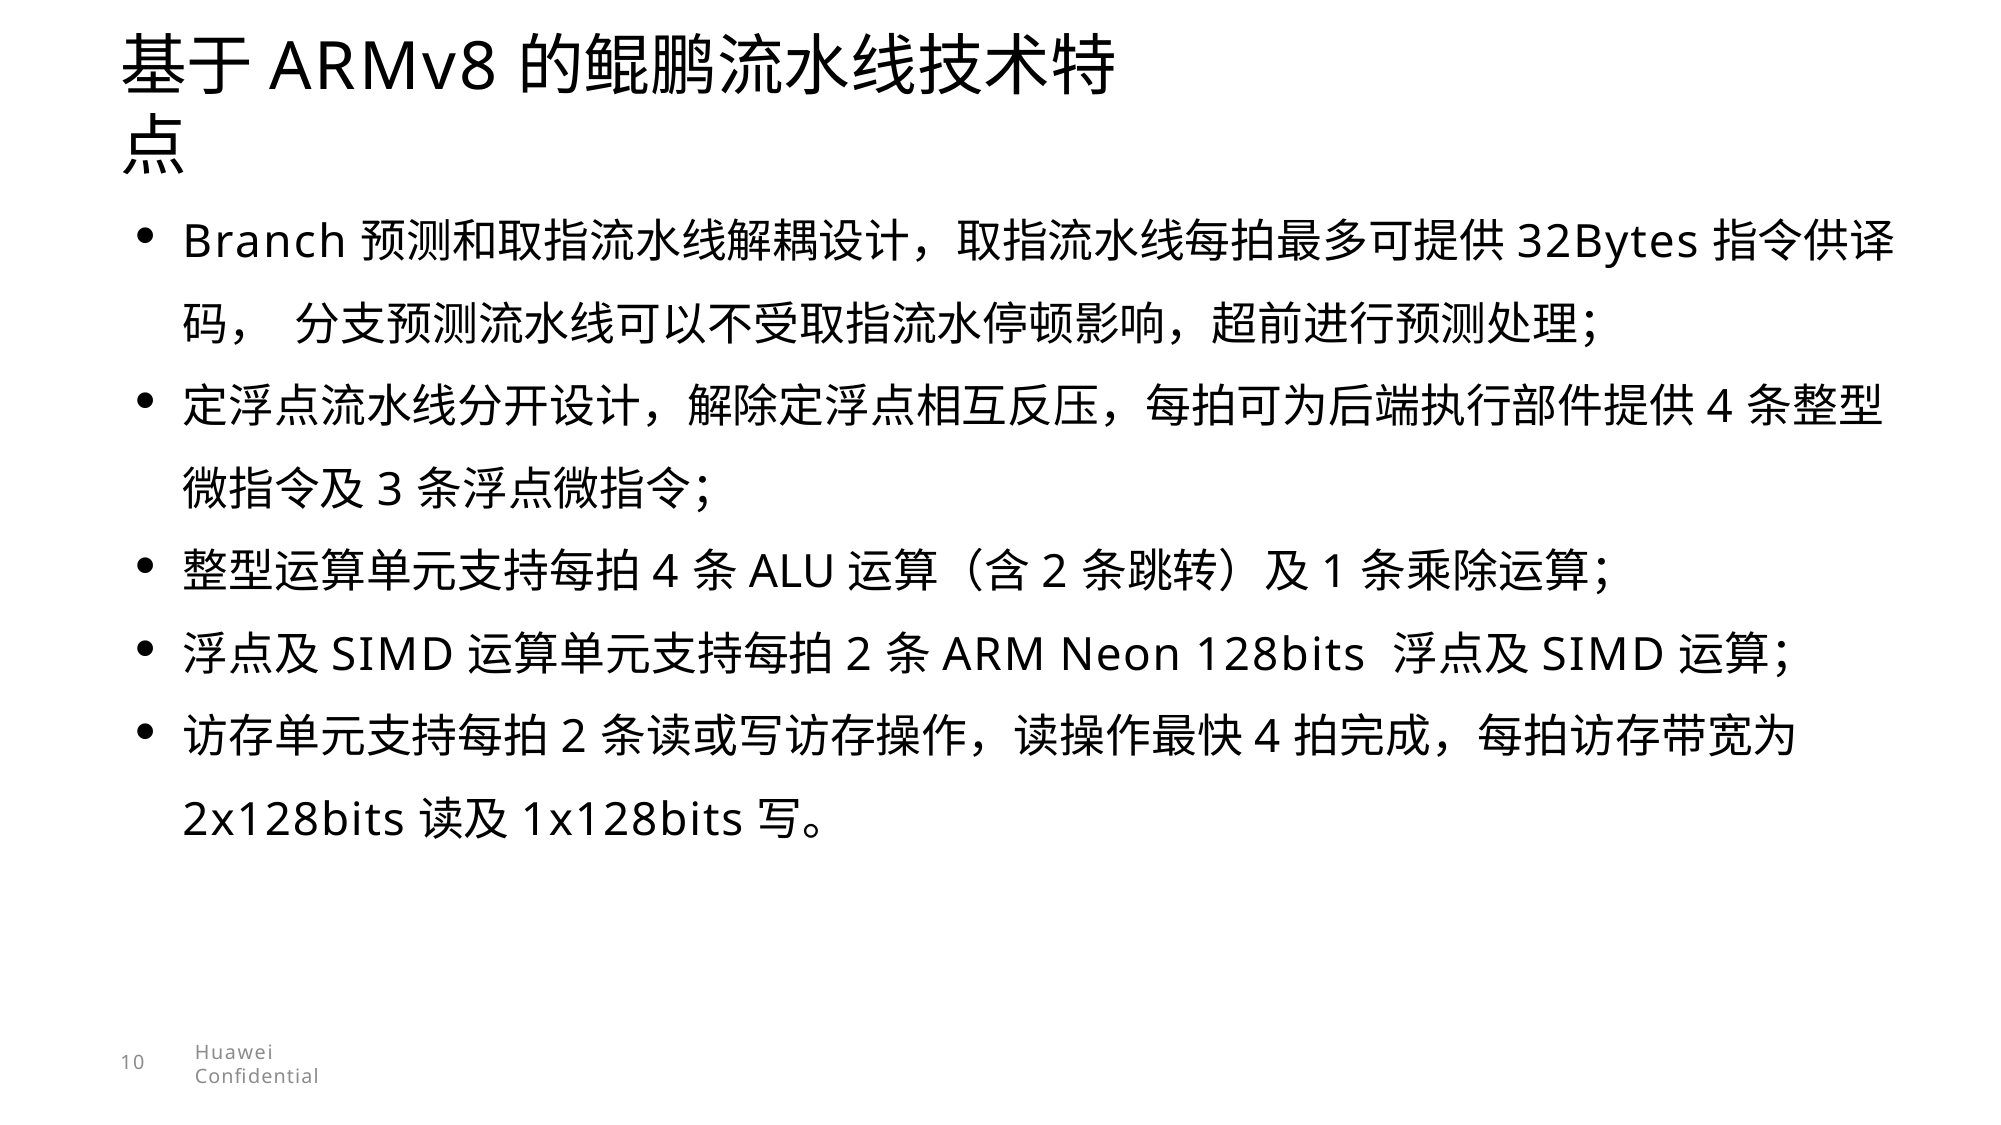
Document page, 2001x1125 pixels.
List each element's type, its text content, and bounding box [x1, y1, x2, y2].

footer Huawei Confidential [192, 737, 387, 1125]
title 基于ARMv8的鲲鹏流水线技术特点 [117, 6, 1136, 197]
slide_number 10 [114, 737, 150, 1125]
text_box Branch预测和取指流水线解耦设计，取指流水线每拍最多可提供32Bytes指令供译码， 分支预测流水线可以不受取指流水停顿影响，超前进行预测处理； 定浮点流水线分开设计，解除定浮点相互反压，每拍可为后端执行部件提供4条整型 微指令及3条浮点微指令； 整型运算单元支持每拍4条ALU运算（含2条跳转）及1条乘除运算； 浮点及SIMD运算单元支持每拍2条ARM Neon 128bits 浮点及SIMD运算； 访存单元支持每拍2条读或写访存操作，读操作最快4拍完成，每拍访存带宽为 2x128bits读及1x128bits写。 [132, 182, 1913, 845]
